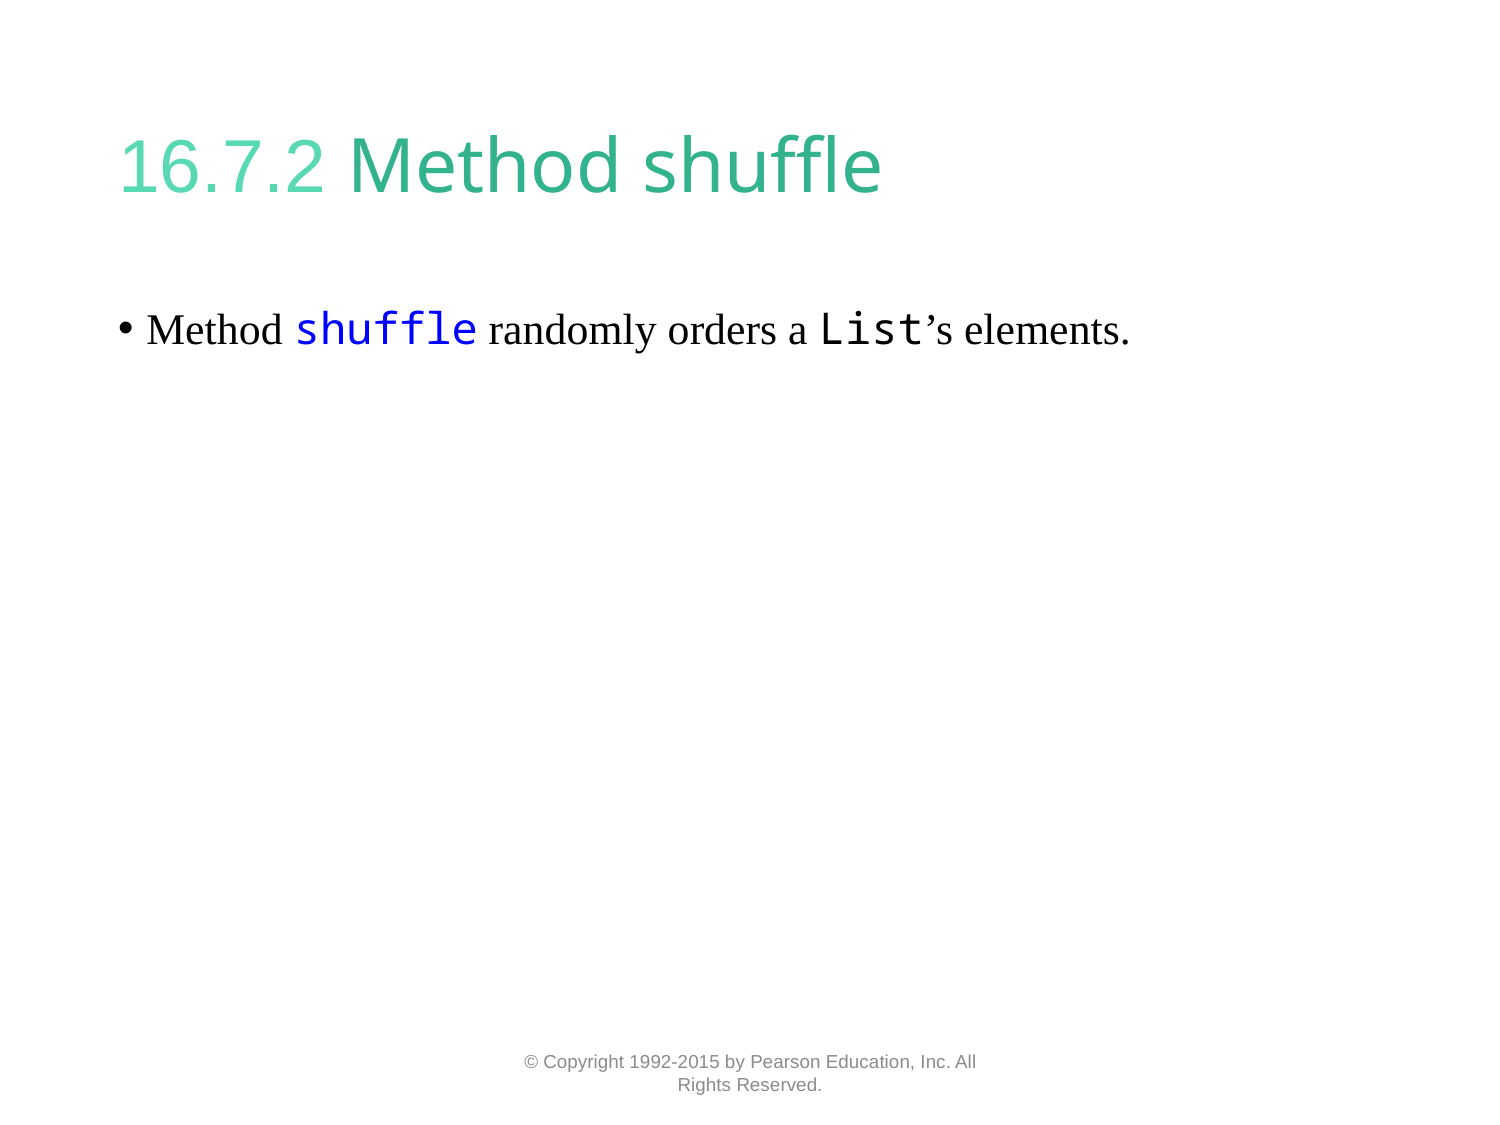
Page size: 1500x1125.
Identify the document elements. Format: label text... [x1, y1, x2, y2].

title 16.7.2 Method shuffle [103, 59, 1397, 278]
footer © Copyright 1992-2015 by Pearson Education, Inc. All Rights Reserved. [496, 1042, 1004, 1103]
list Method shuffle randomly orders a List’s elements. [103, 299, 1397, 1014]
